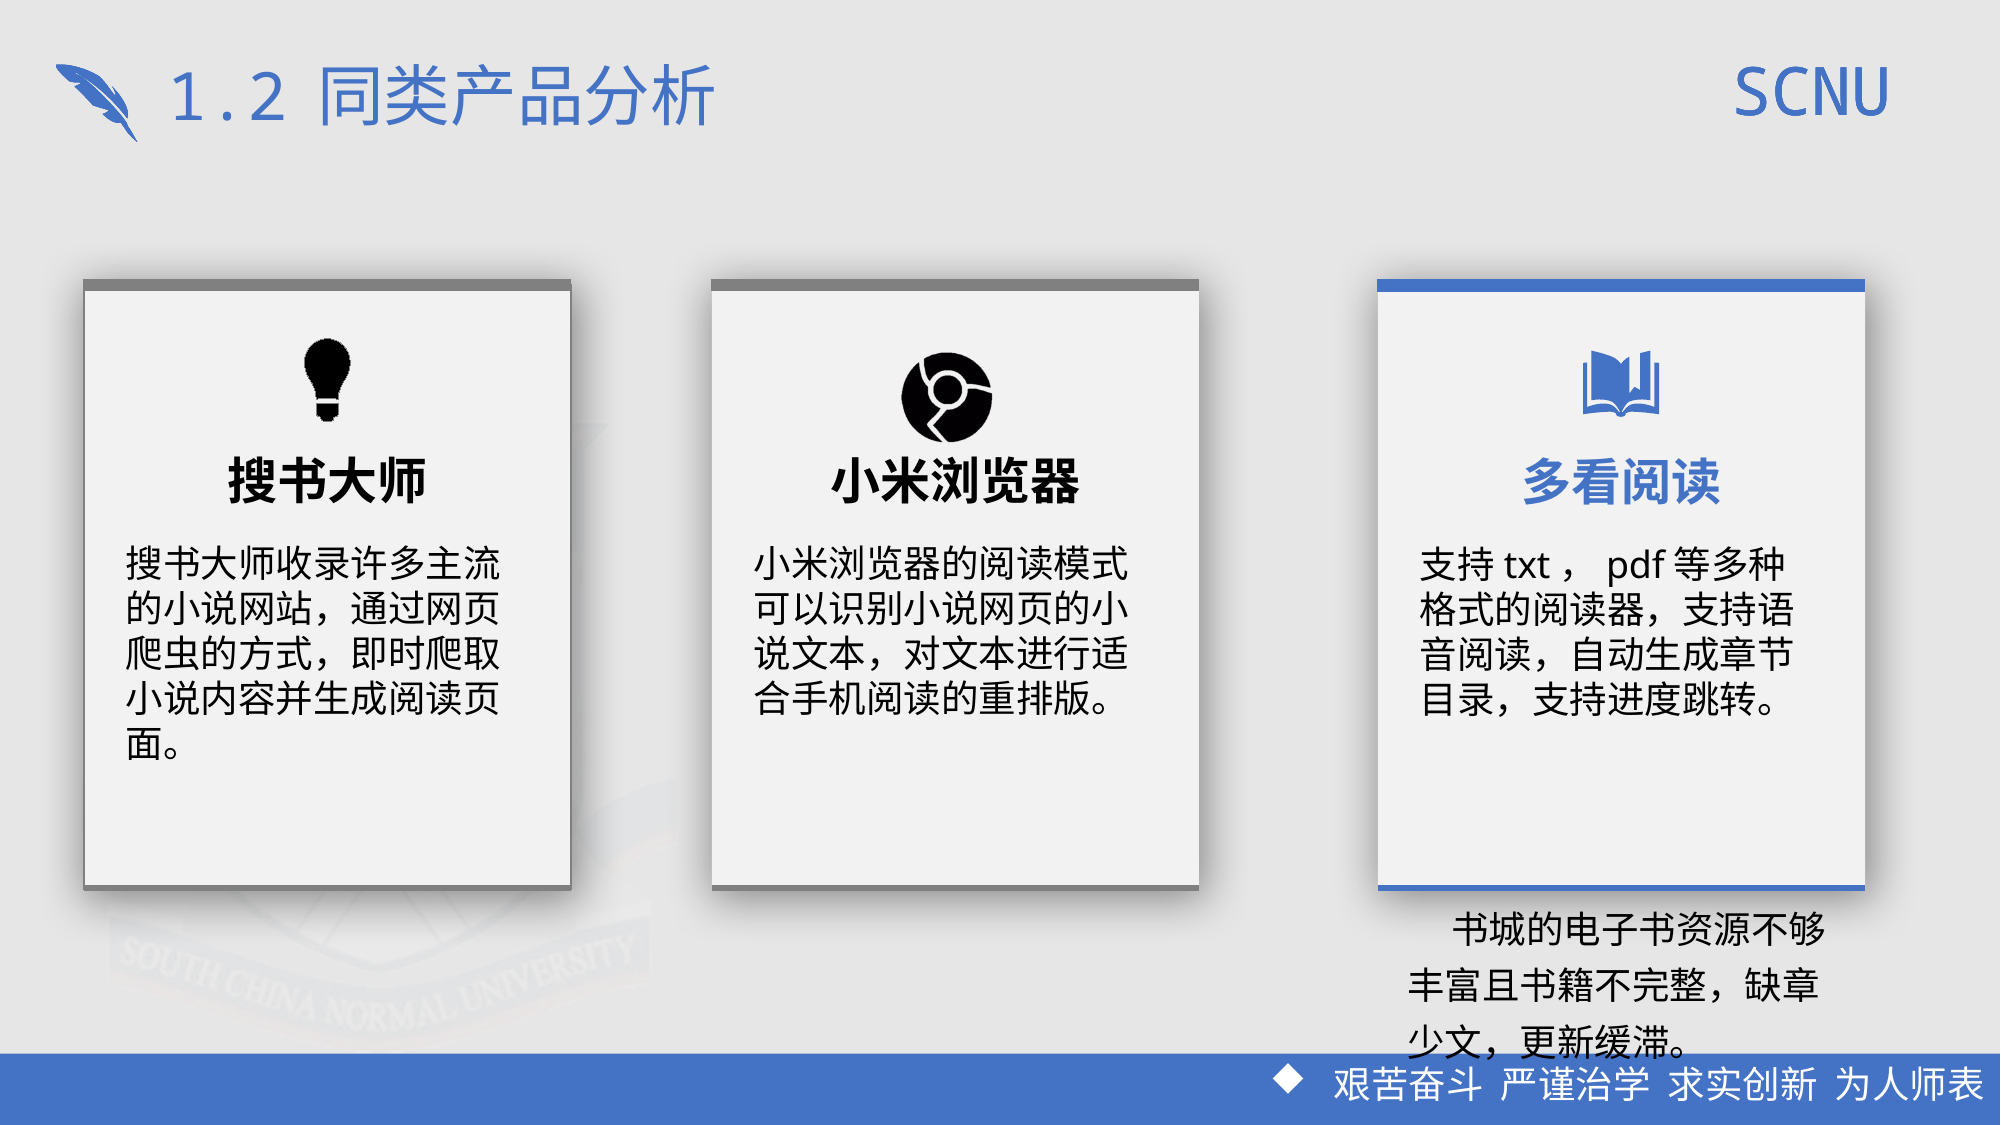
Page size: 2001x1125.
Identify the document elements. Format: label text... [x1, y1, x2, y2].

picture [901, 350, 996, 444]
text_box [1377, 285, 1866, 890]
text_box 书城的电子书资源不够丰富且书籍不完整，缺章少文，更新缓滞。 [1392, 890, 1866, 1072]
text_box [82, 285, 571, 890]
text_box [710, 285, 1199, 890]
picture [81, 397, 679, 1053]
list 1.2 同类产品分析 [152, 55, 765, 151]
